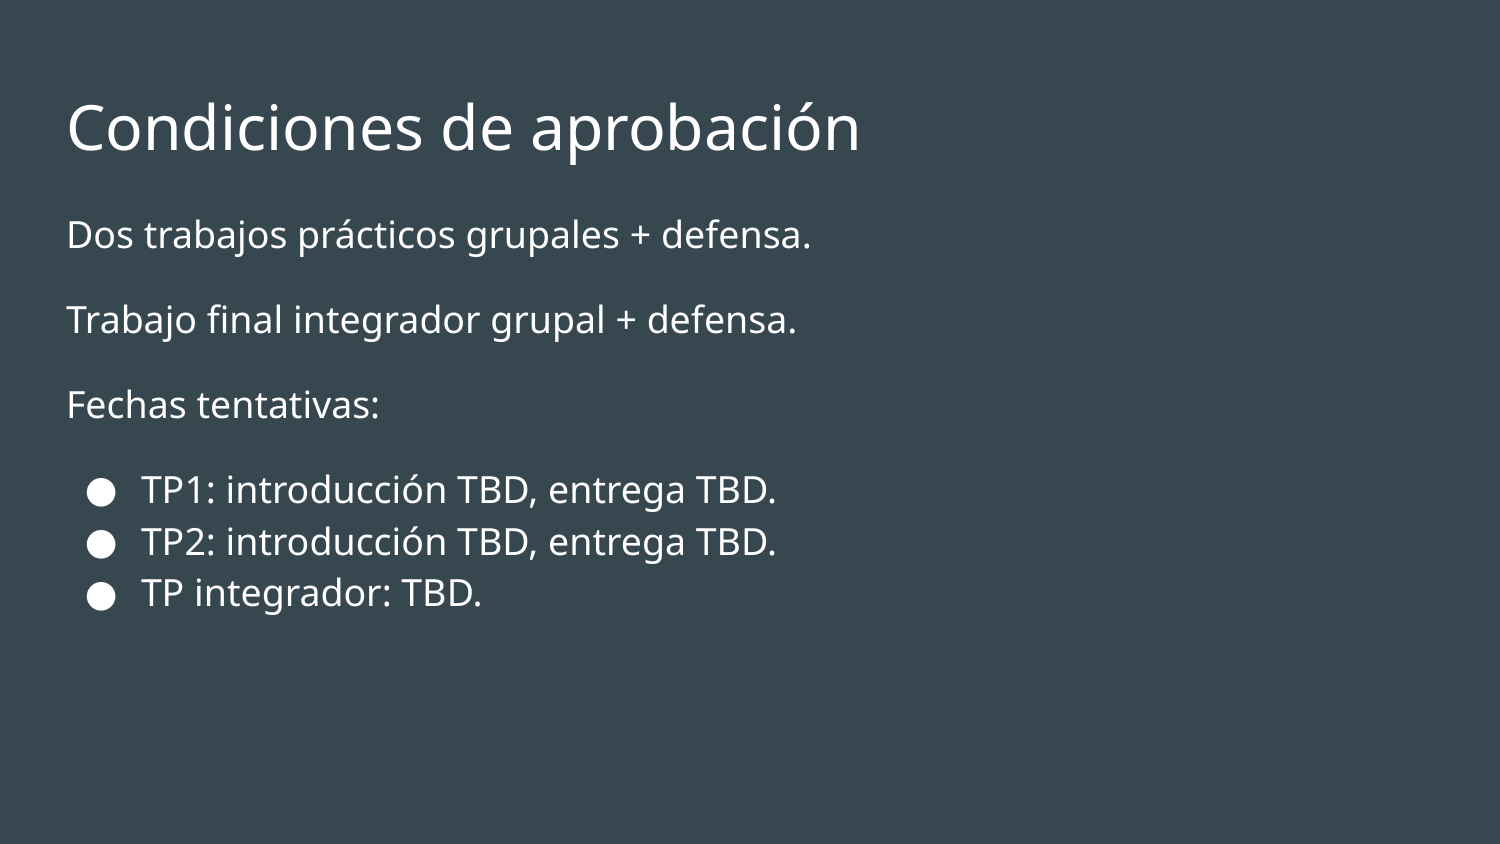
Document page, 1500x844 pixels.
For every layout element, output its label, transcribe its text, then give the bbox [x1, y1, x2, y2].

title Condiciones de aprobación [51, 72, 1449, 167]
list Dos trabajos prácticos grupales + defensa. Trabajo final integrador grupal + defensa. Fechas tentativas: TP1: introducción TBD, entrega TBD. TP2: introducción TBD, entrega TBD. TP integrador: TBD. [51, 189, 1449, 711]
